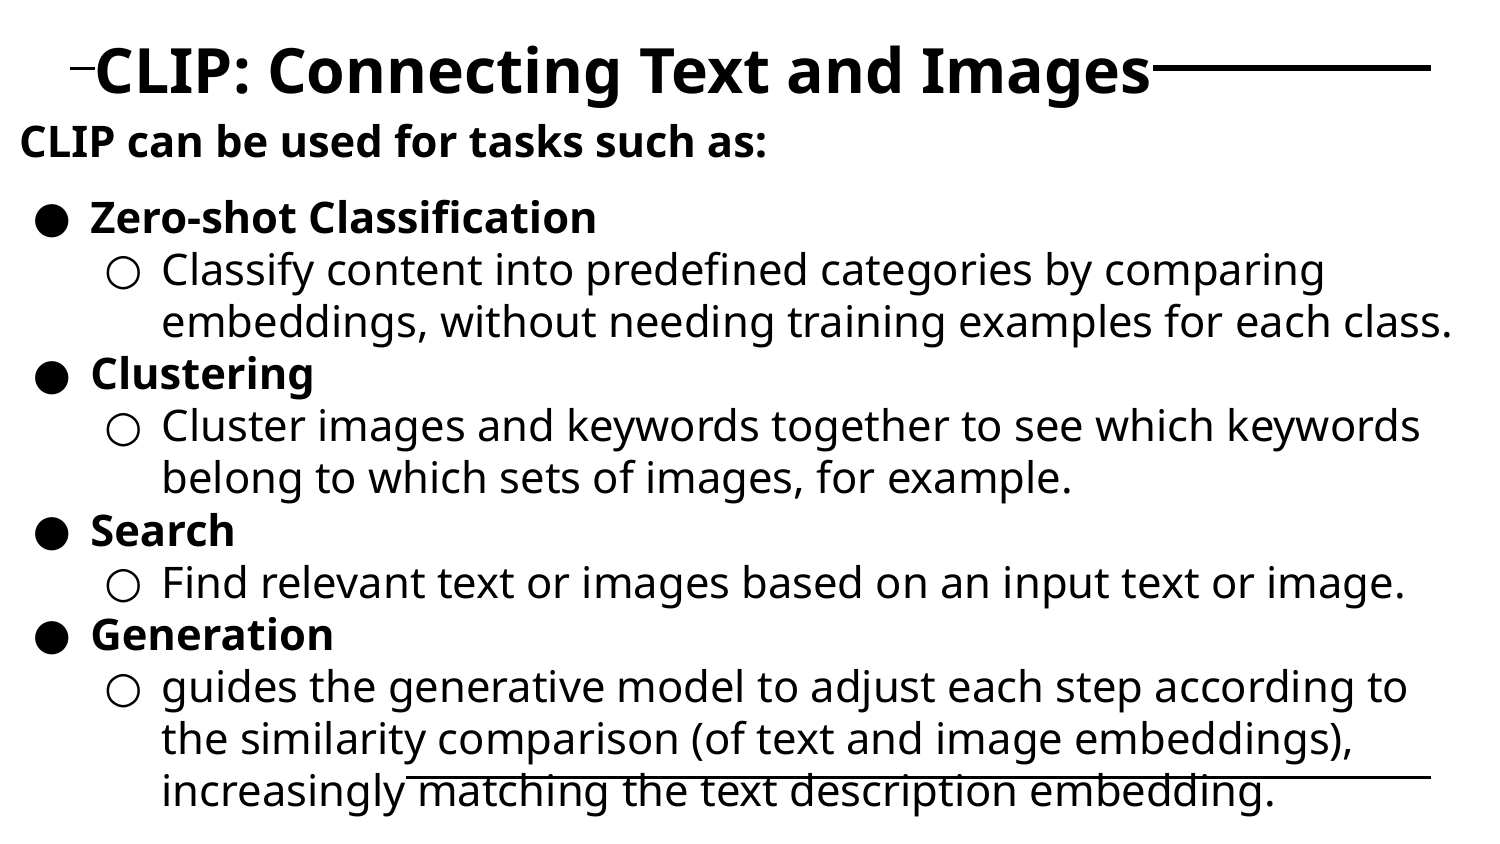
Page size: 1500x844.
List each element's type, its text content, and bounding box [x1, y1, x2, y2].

list CLIP can be used for tasks such as: Zero-shot Classification Classify content into predefined categories by comparing embeddings, without needing training examples for each class. Clustering Cluster images and keywords together to see which keywords belong to which sets of images, for example. Search Find relevant text or images based on an input text or image. Generation guides the generative model to adjust each step according to the similarity comparison (of text and image embeddings), increasingly matching the text description embedding. [4, 98, 1477, 839]
title CLIP: Connecting Text and Images [79, 16, 1341, 98]
